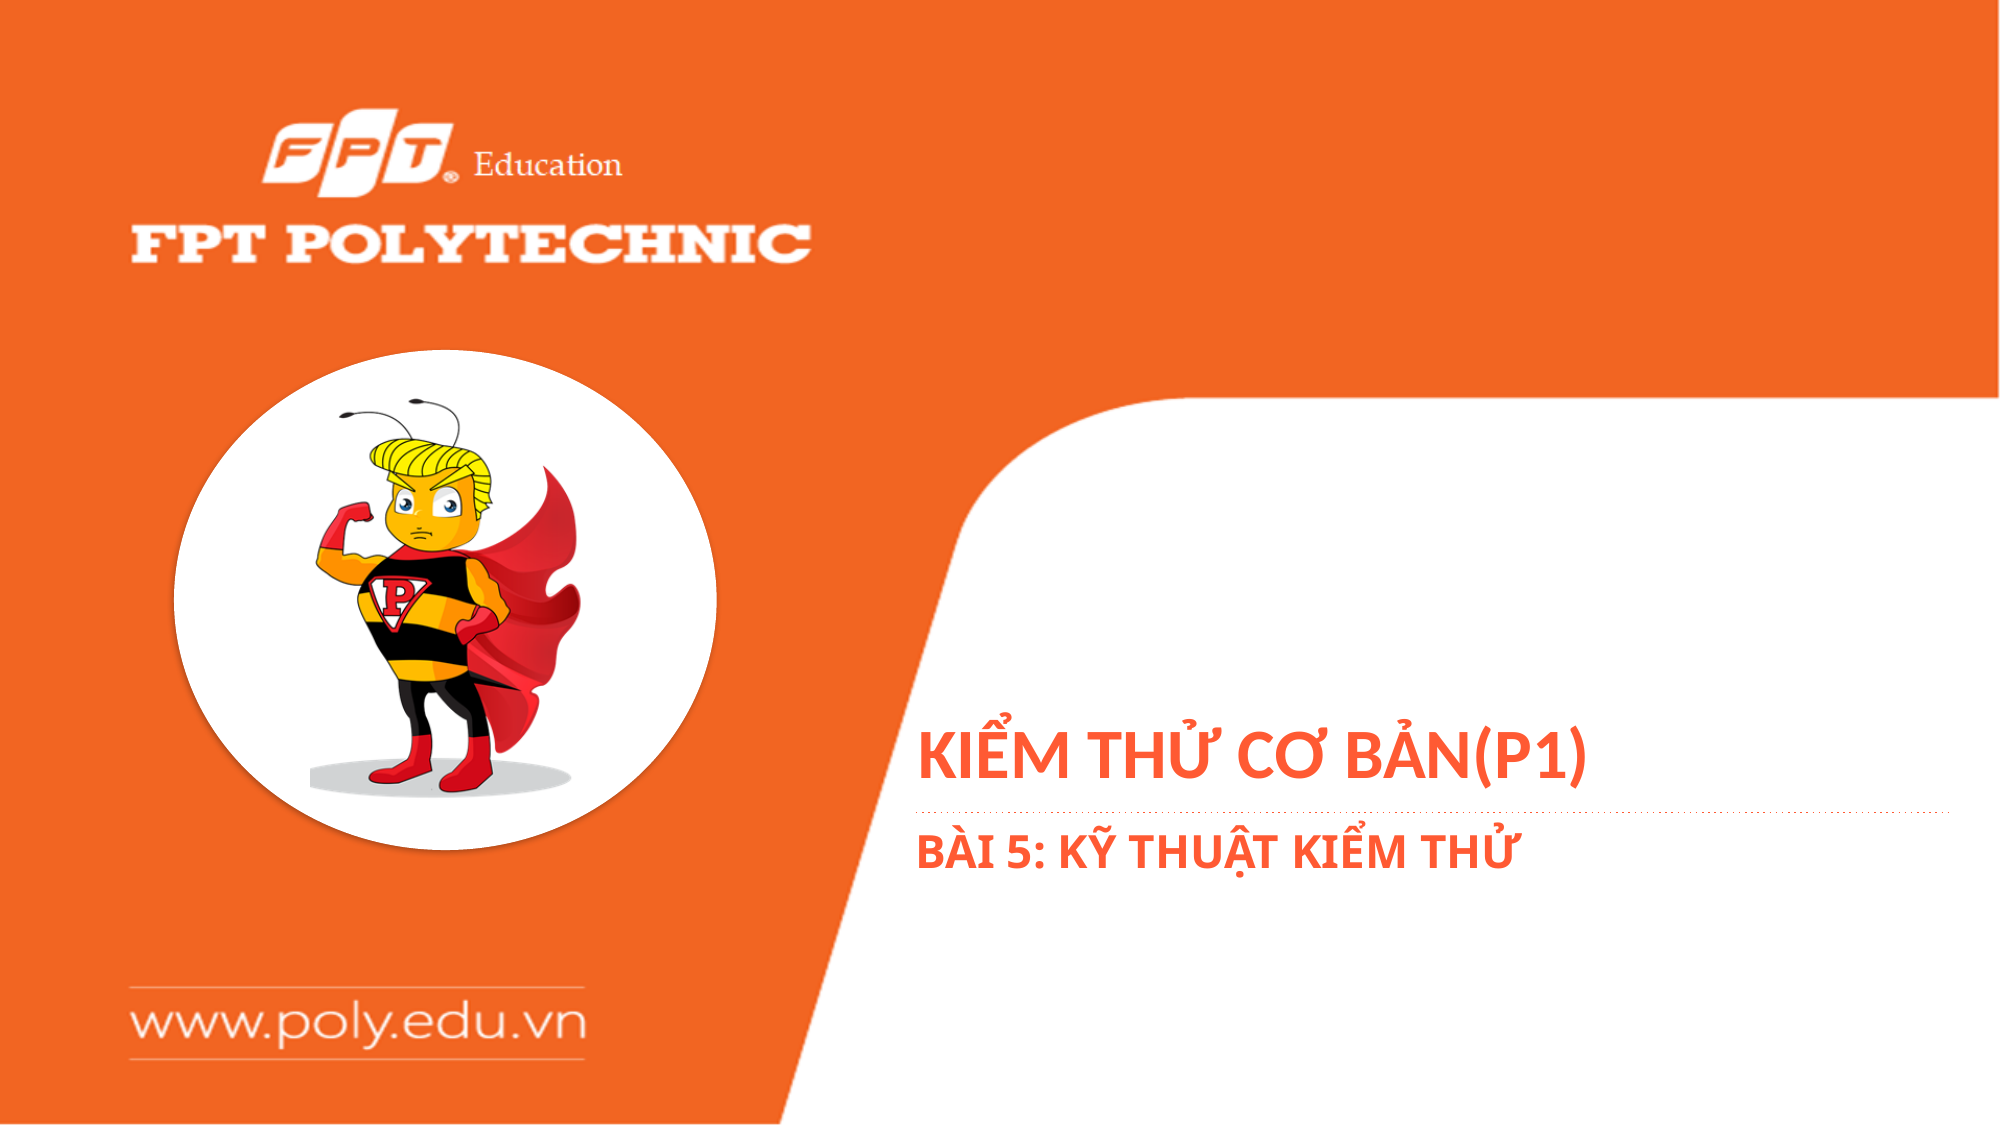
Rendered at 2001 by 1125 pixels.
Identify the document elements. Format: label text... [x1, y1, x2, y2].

title kiểm thử cơ bản(P1) [903, 702, 1904, 819]
picture [0, 0, 2001, 1125]
subtitle Bài 5: Kỹ thuật kiểm thử [900, 812, 2000, 975]
